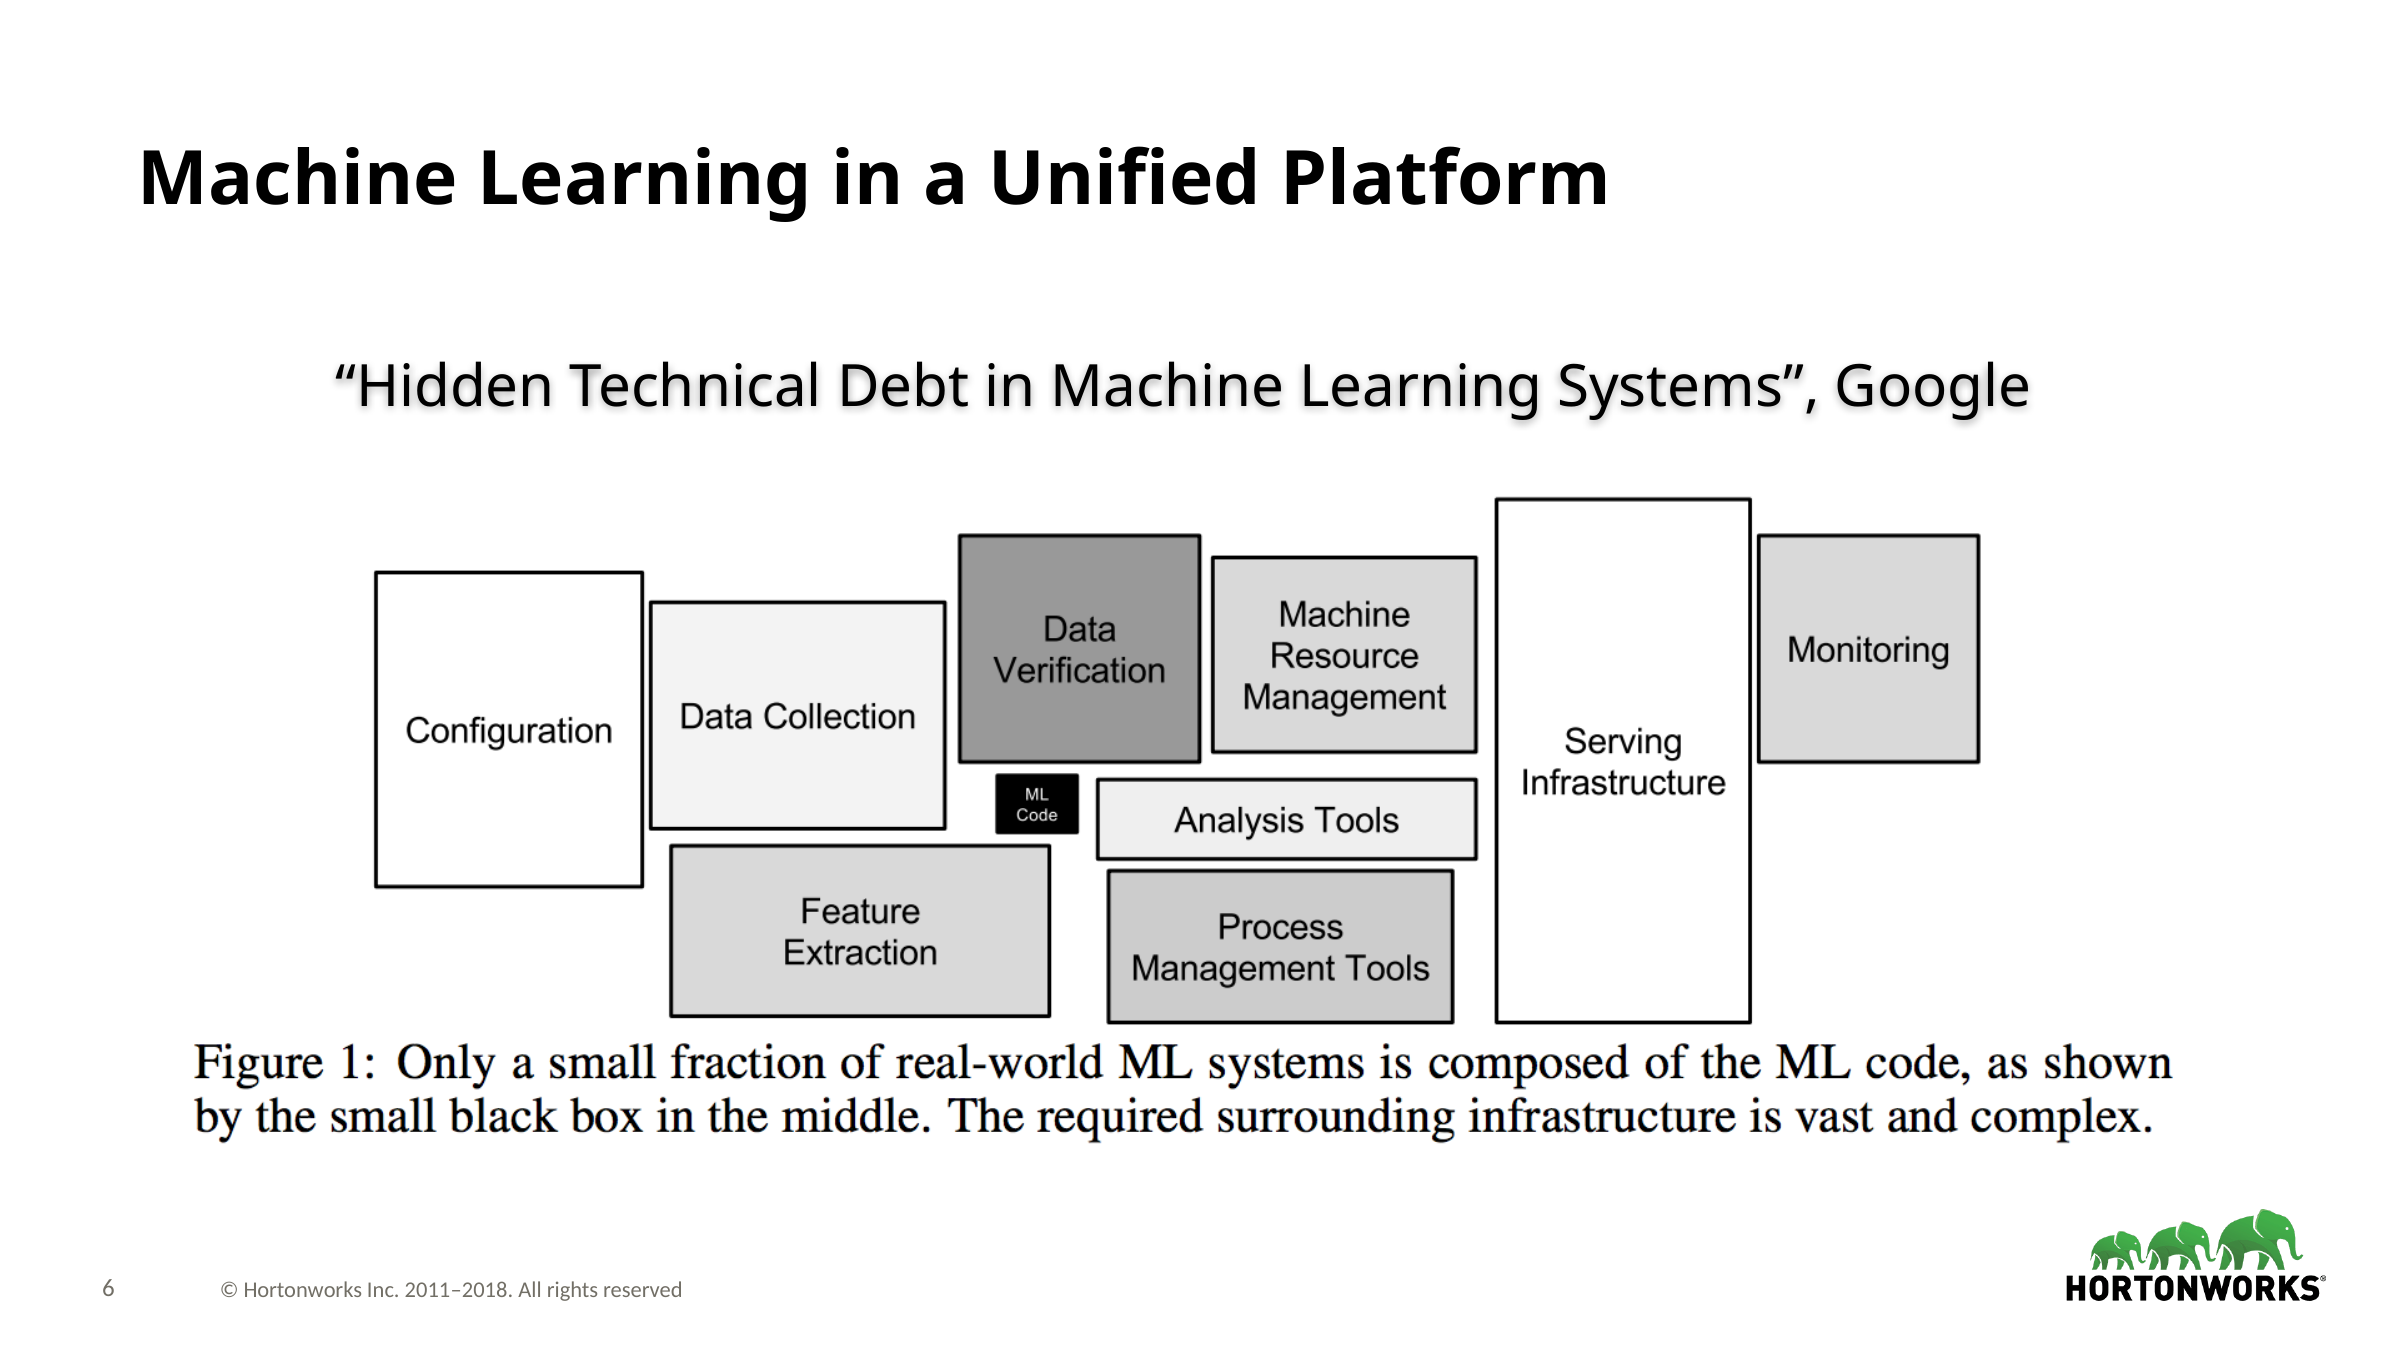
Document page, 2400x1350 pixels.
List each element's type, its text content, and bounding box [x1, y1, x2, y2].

title Machine Learning in a Unified Platform [138, 47, 2298, 220]
picture [157, 467, 2198, 1152]
picture [2066, 1209, 2326, 1303]
text_box “Hidden Technical Debt in Machine Learning Systems”, Google [175, 327, 2191, 438]
